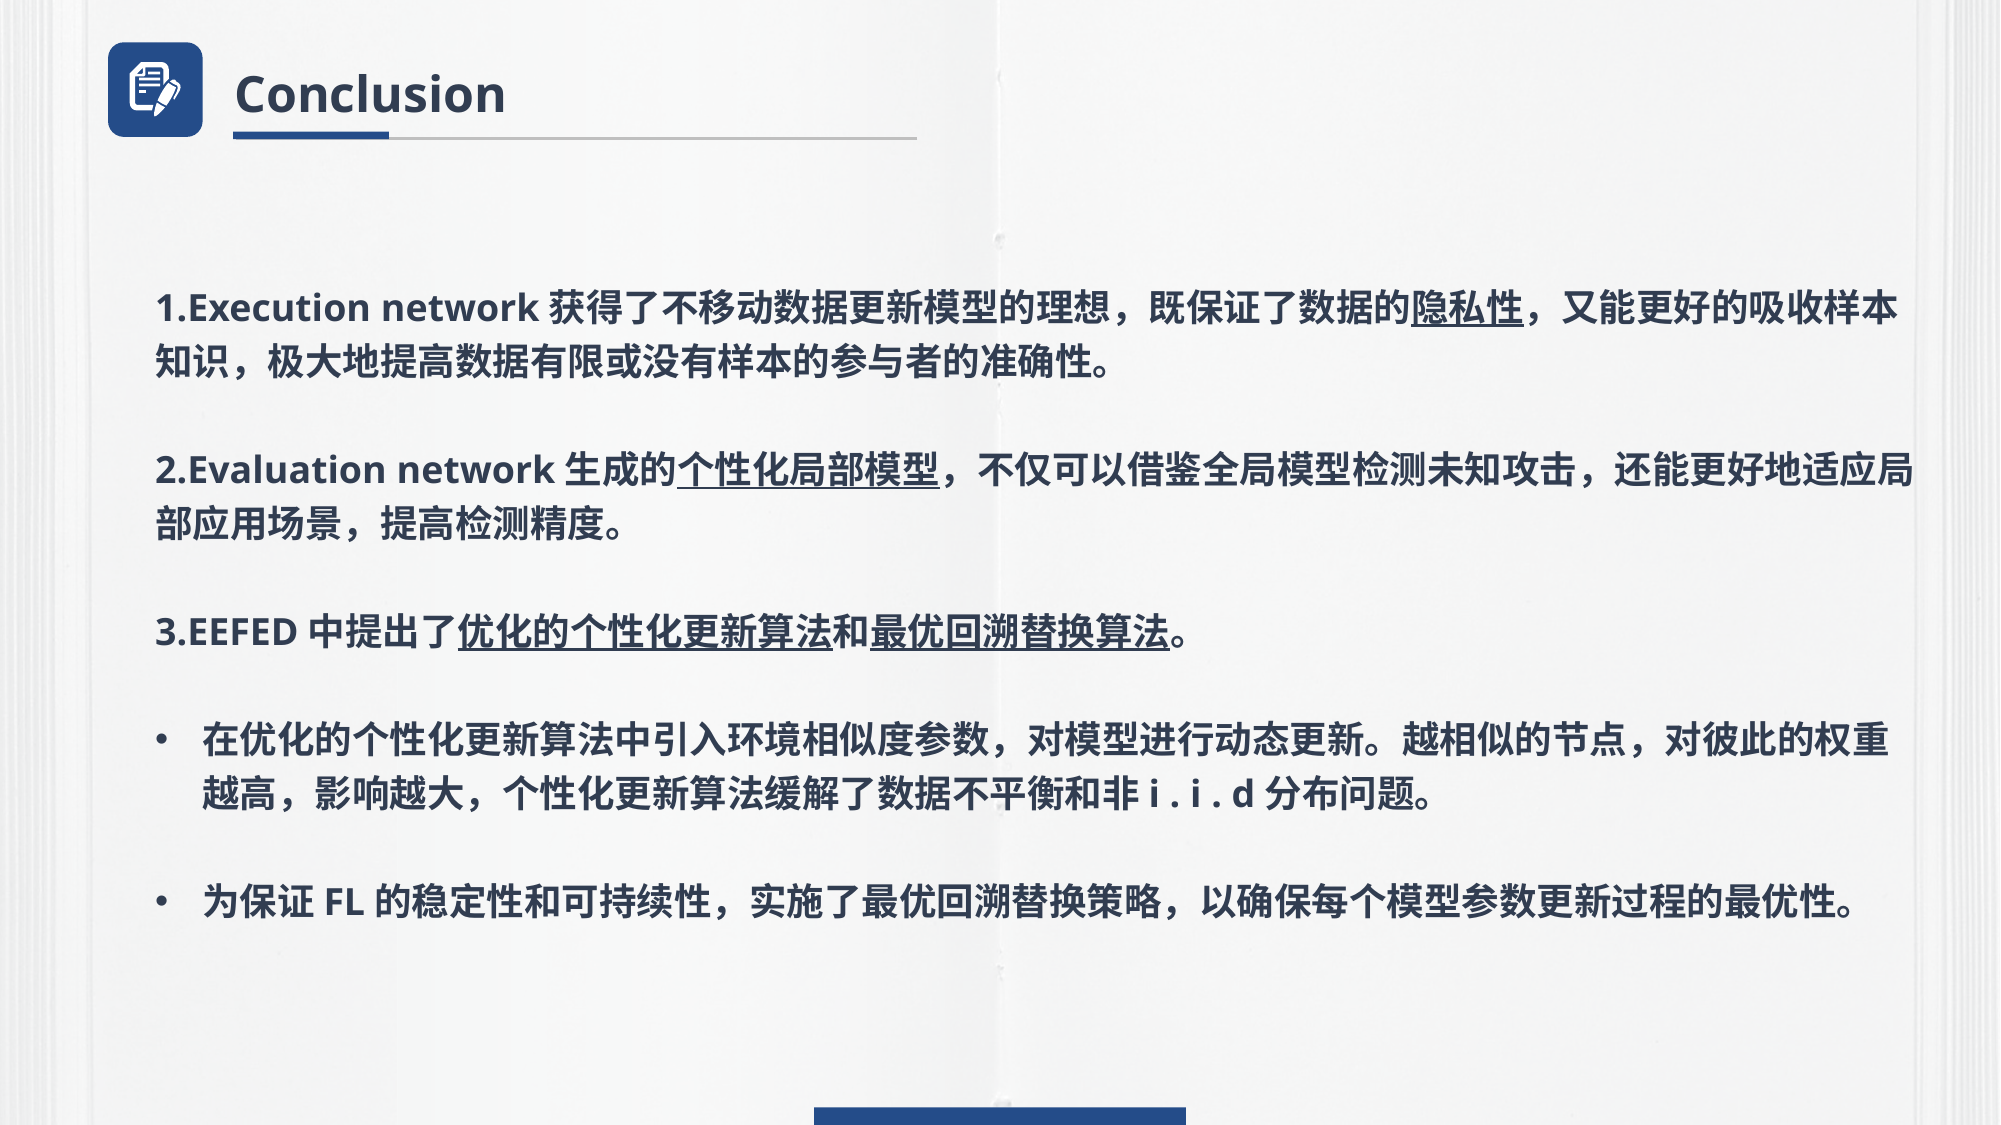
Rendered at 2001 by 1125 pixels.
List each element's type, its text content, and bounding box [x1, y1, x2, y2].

text_box Conclusion [219, 43, 1796, 131]
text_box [108, 42, 203, 137]
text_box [233, 131, 918, 140]
text_box 1.Execution network获得了不移动数据更新模型的理想，既保证了数据的隐私性，又能更好的吸收样本知识，极大地提高数据有限或没有样本的参与者的准确性。 2.Evaluation network生成的个性化局部模型，不仅可以借鉴全局模型检测未知攻击，还能更好地适应局部应用场景，提高检测精度。 3.EEFED中提出了优化的个性化更新算法和最优回溯替换算法。 在优化的个性化更新算法中引入环境相似度参数，对模型进行动态更新。越相似的节点，对彼此的权重越高，影响越大，个性化更新算法缓解了数据不平衡和非i . i . d分布问题。 为保证FL的稳定性和可持续性，实施了最优回溯替换策略，以确保每个模型参数更新过程的最优性。 [155, 275, 1925, 923]
